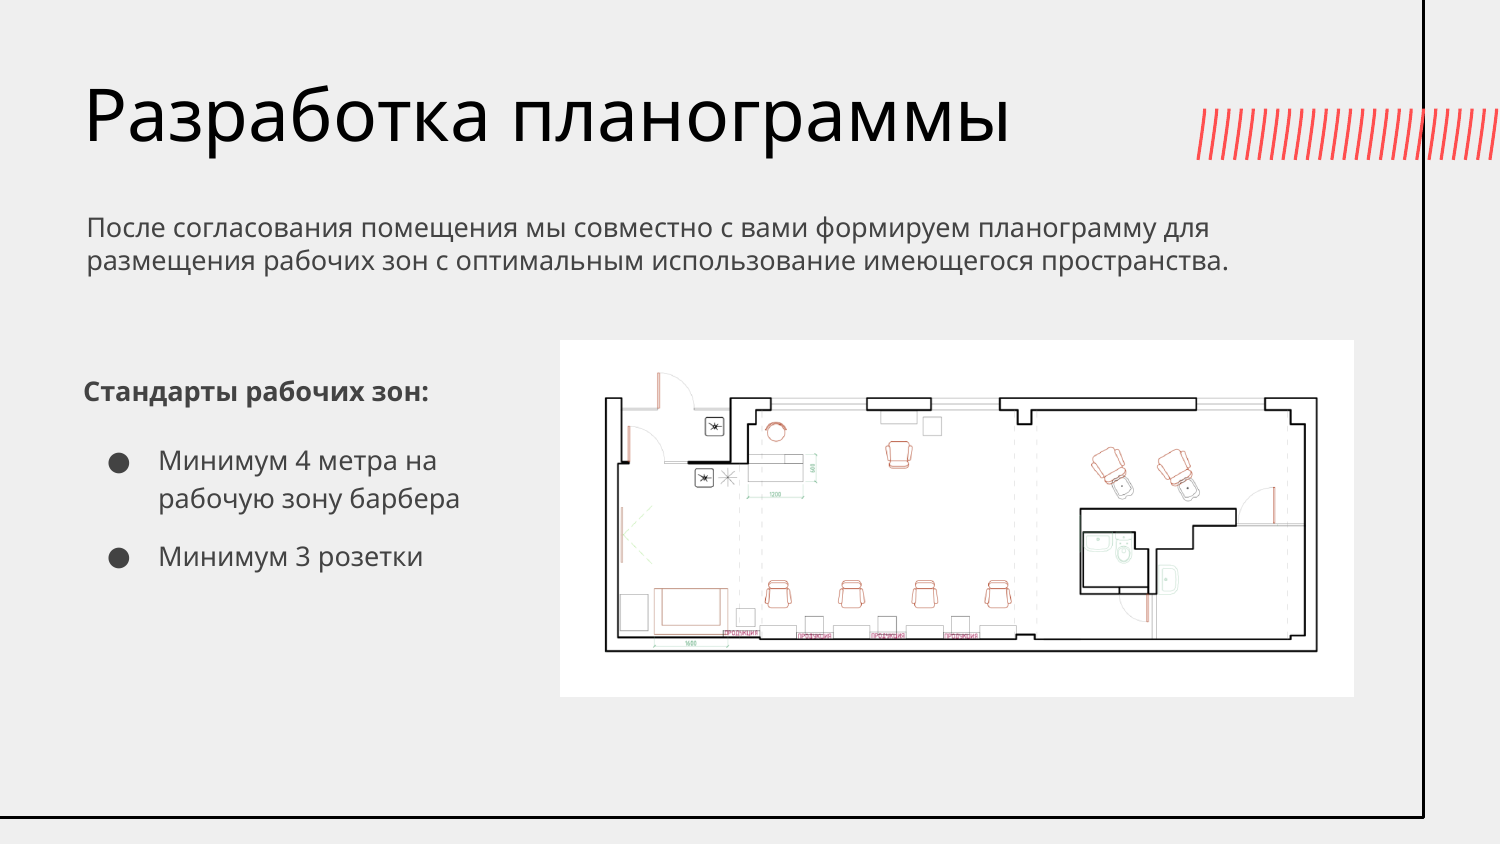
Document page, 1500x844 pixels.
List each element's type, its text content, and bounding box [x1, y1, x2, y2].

text_box Стандарты рабочих зон: Минимум 4 метра на рабочую зону барбера Минимум 3 розетки [68, 358, 554, 645]
picture [559, 340, 1354, 697]
subtitle После согласования помещения мы совместно с вами формируем планограмму для размещения рабочих зон с оптимальным использование имеющегося пространства. [71, 195, 1290, 317]
title Разработка планограммы [68, 53, 1332, 148]
